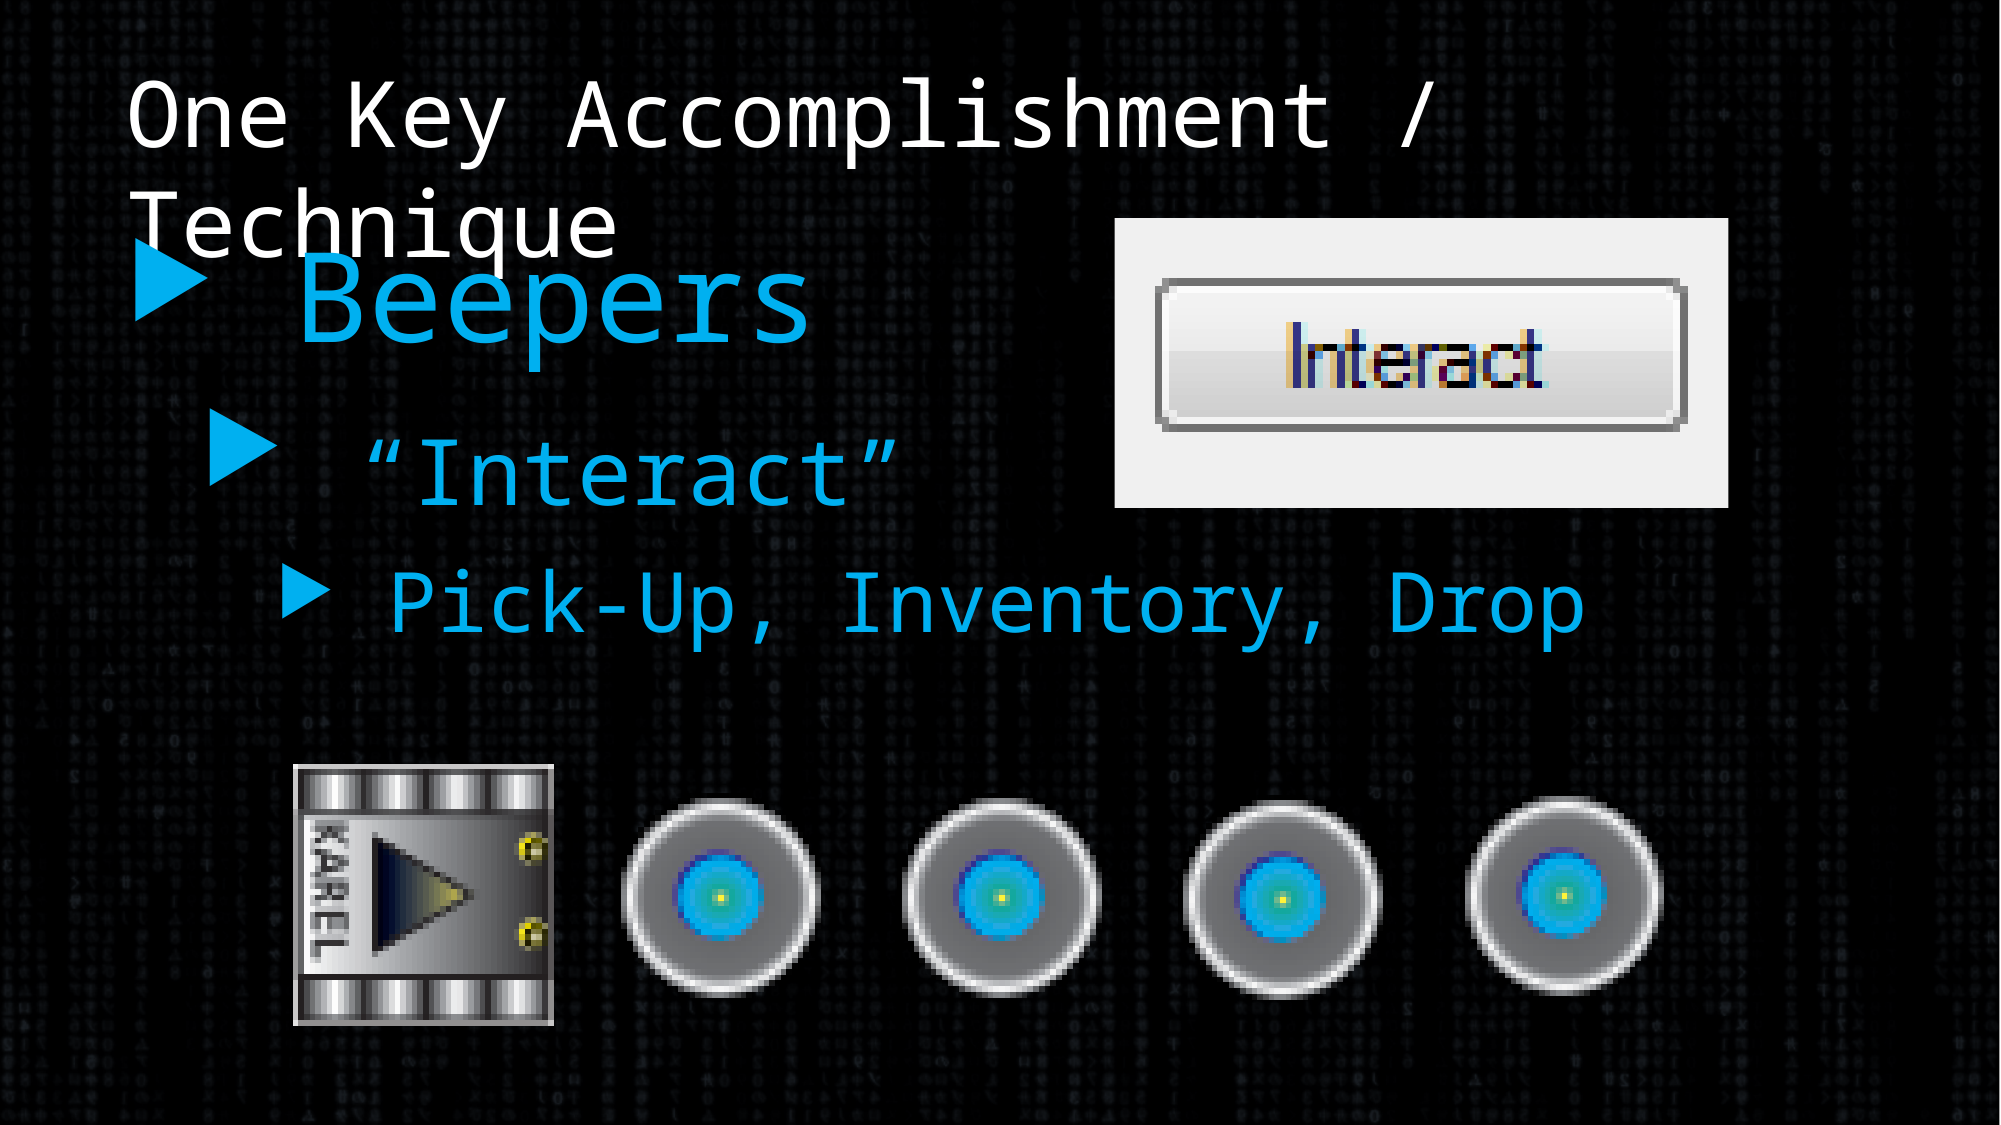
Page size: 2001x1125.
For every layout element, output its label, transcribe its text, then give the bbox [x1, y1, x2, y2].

picture [1178, 794, 1384, 1000]
picture [1114, 217, 1729, 508]
list Beepers “Interact” Pick-Up, Inventory, Drop [111, 210, 1894, 992]
picture [615, 792, 821, 998]
picture [292, 764, 555, 1027]
title One Key Accomplishment / Technique [111, 47, 1894, 210]
picture [896, 792, 1103, 998]
picture [1459, 791, 1665, 997]
